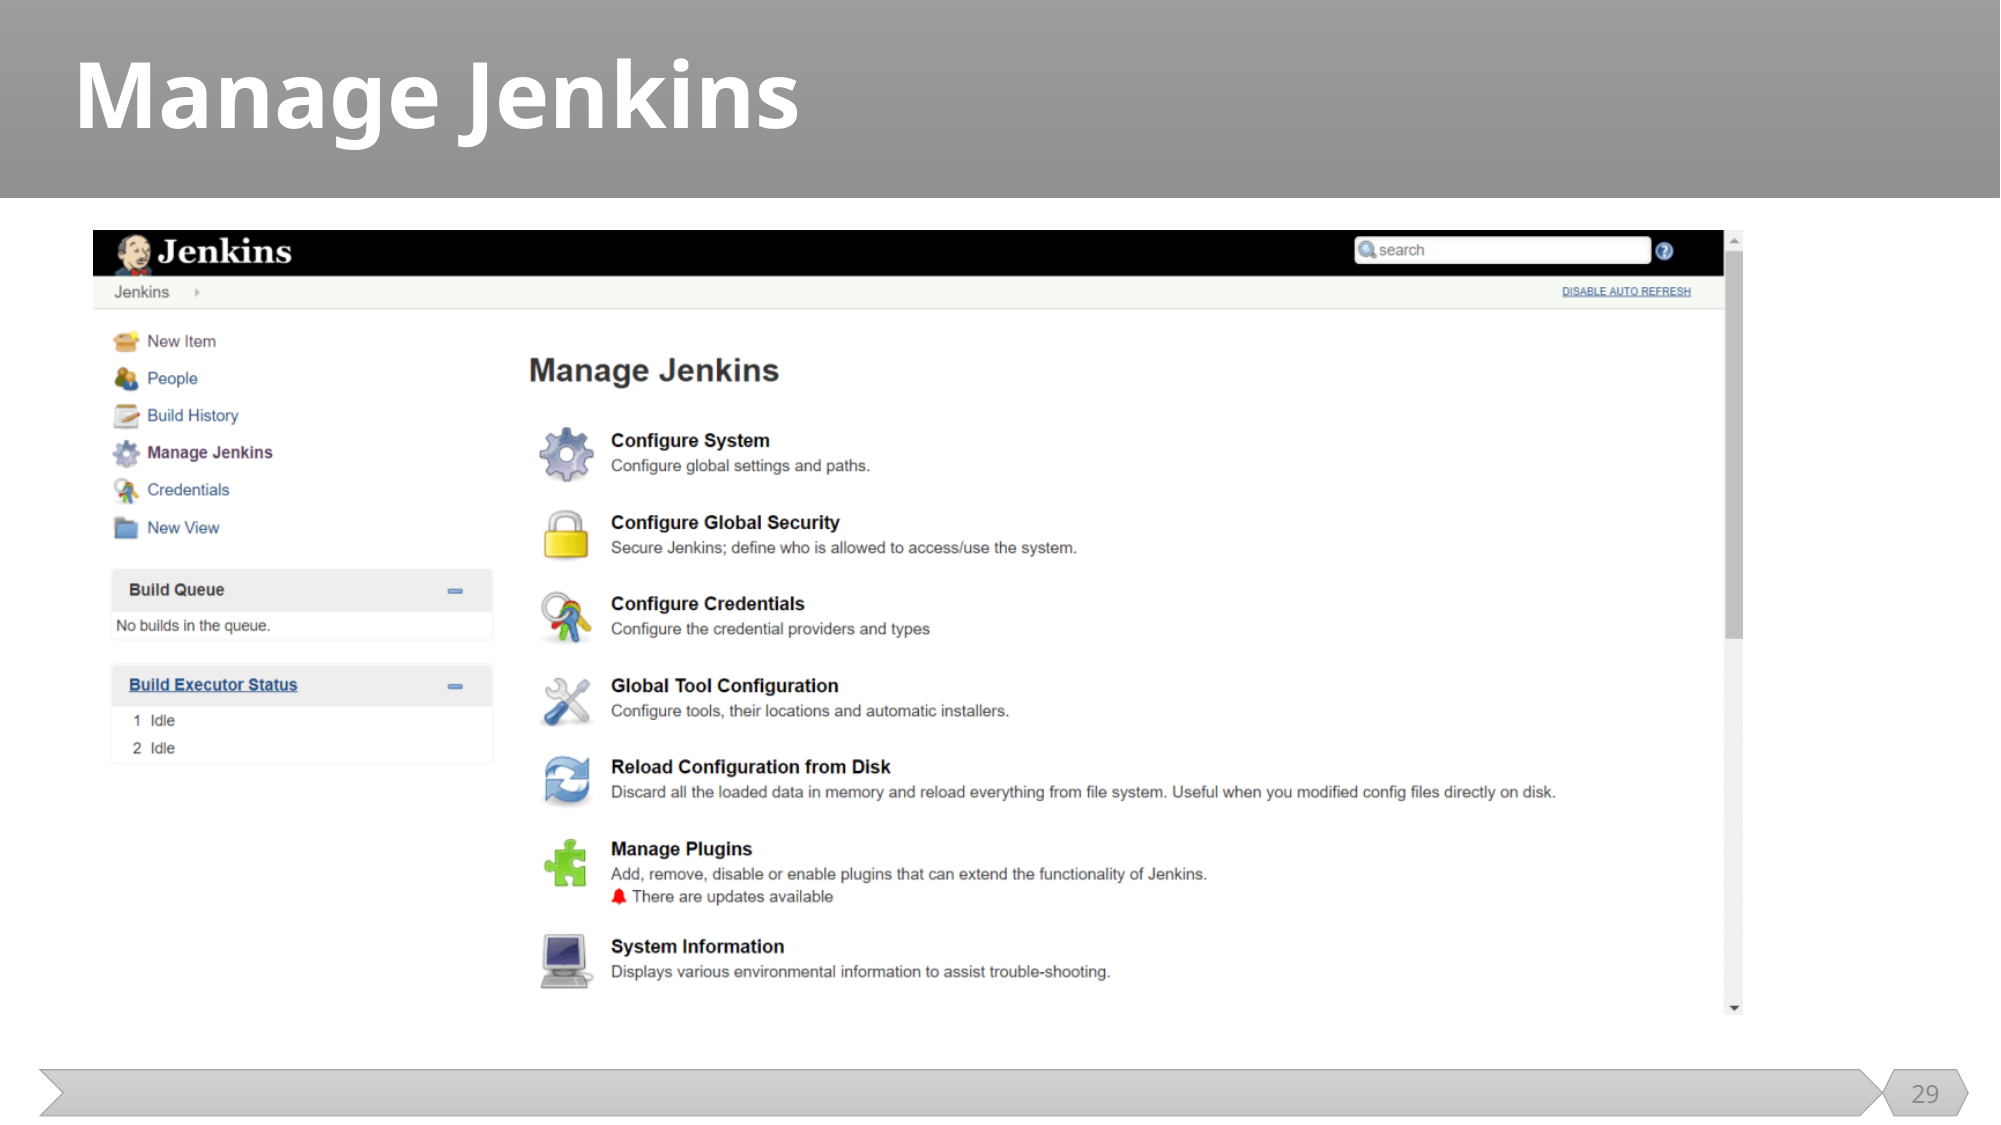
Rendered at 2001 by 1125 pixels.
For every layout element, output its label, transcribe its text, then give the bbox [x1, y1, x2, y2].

title Manage Jenkins [56, 0, 1969, 199]
slide_number 29 [1882, 1065, 1969, 1125]
picture [92, 230, 1743, 1015]
